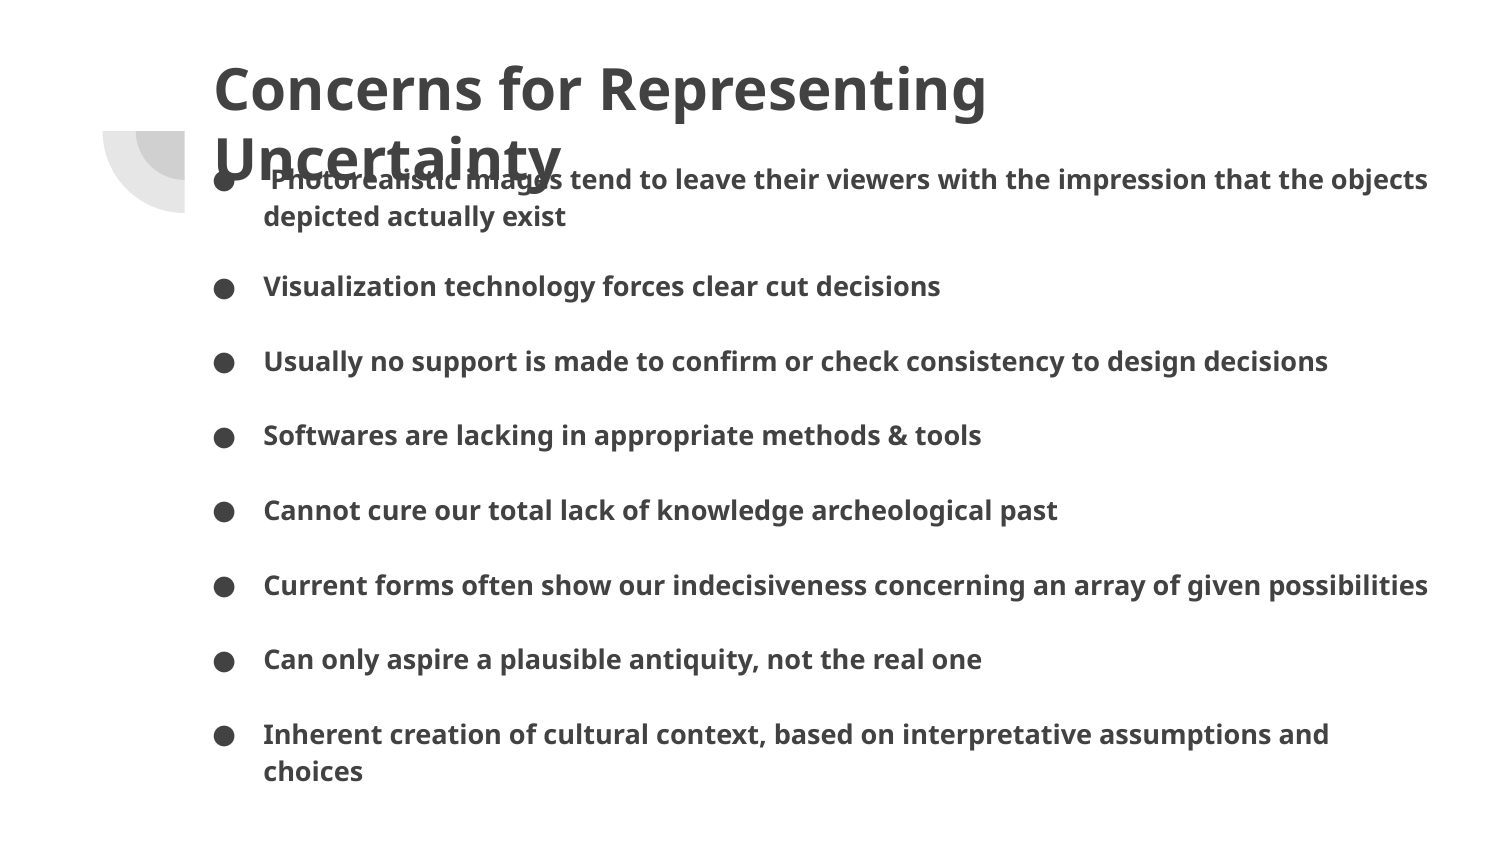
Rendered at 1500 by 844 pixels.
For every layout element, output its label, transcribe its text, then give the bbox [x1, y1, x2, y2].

title Concerns for Representing Uncertainty [198, 37, 1352, 142]
list Photorealistic images tend to leave their viewers with the impression that the objects depicted actually exist Visualization technology forces clear cut decisions Usually no support is made to confirm or check consistency to design decisions Softwares are lacking in appropriate methods & tools Cannot cure our total lack of knowledge archeological past Current forms often show our indecisiveness concerning an array of given possibilities Can only aspire a plausible antiquity, not the real one Inherent creation of cultural context, based on interpretative assumptions and choices [173, 142, 1445, 560]
